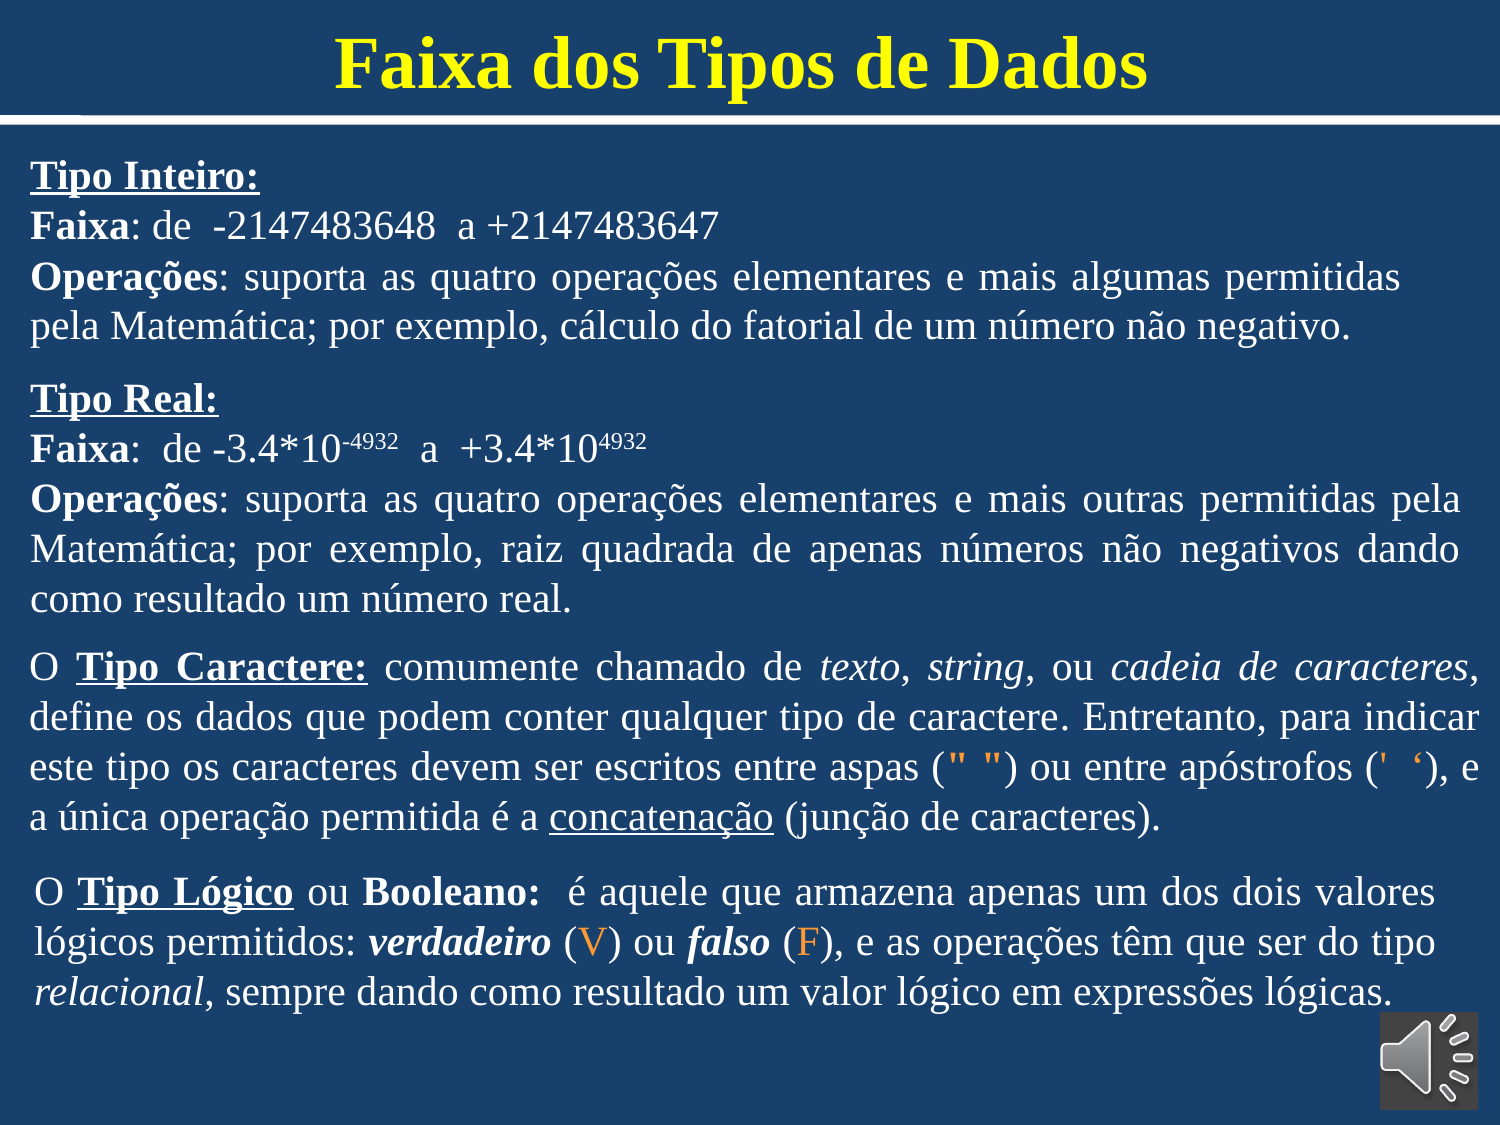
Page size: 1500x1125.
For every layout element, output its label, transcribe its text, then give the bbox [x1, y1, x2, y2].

picture [1379, 1010, 1480, 1111]
text_box O Tipo Lógico ou Booleano: é aquele que armazena apenas um dos dois valores lógicos permitidos: verdadeiro (V) ou falso (F), e as operações têm que ser do tipo relacional, sempre dando como resultado um valor lógico em expressões lógicas. [19, 856, 1452, 1022]
text_box Tipo Inteiro: Faixa: de -2147483648 a +2147483647 Operações: suporta as quatro operações elementares e mais algumas permitidas pela Matemática; por exemplo, cálculo do fatorial de um número não negativo. [15, 140, 1417, 356]
text_box Tipo Real: Faixa: de -3.4*10-4932 a +3.4*104932 Operações: suporta as quatro operações elementares e mais outras permitidas pela Matemática; por exemplo, raiz quadrada de apenas números não negativos dando como resultado um número real. [15, 363, 1476, 629]
text_box Faixa dos Tipos de Dados [104, 120, 1380, 129]
text_box Faixa dos Tipos de Dados [104, 5, 1380, 119]
text_box O Tipo Caractere: comumente chamado de texto, string, ou cadeia de caracteres, define os dados que podem conter qualquer tipo de caractere. Entretanto, para indicar este tipo os caracteres devem ser escritos entre aspas (" ") ou entre apóstrofos (' ‘), e a única operação permitida é a concatenação (junção de caracteres). [14, 631, 1495, 847]
